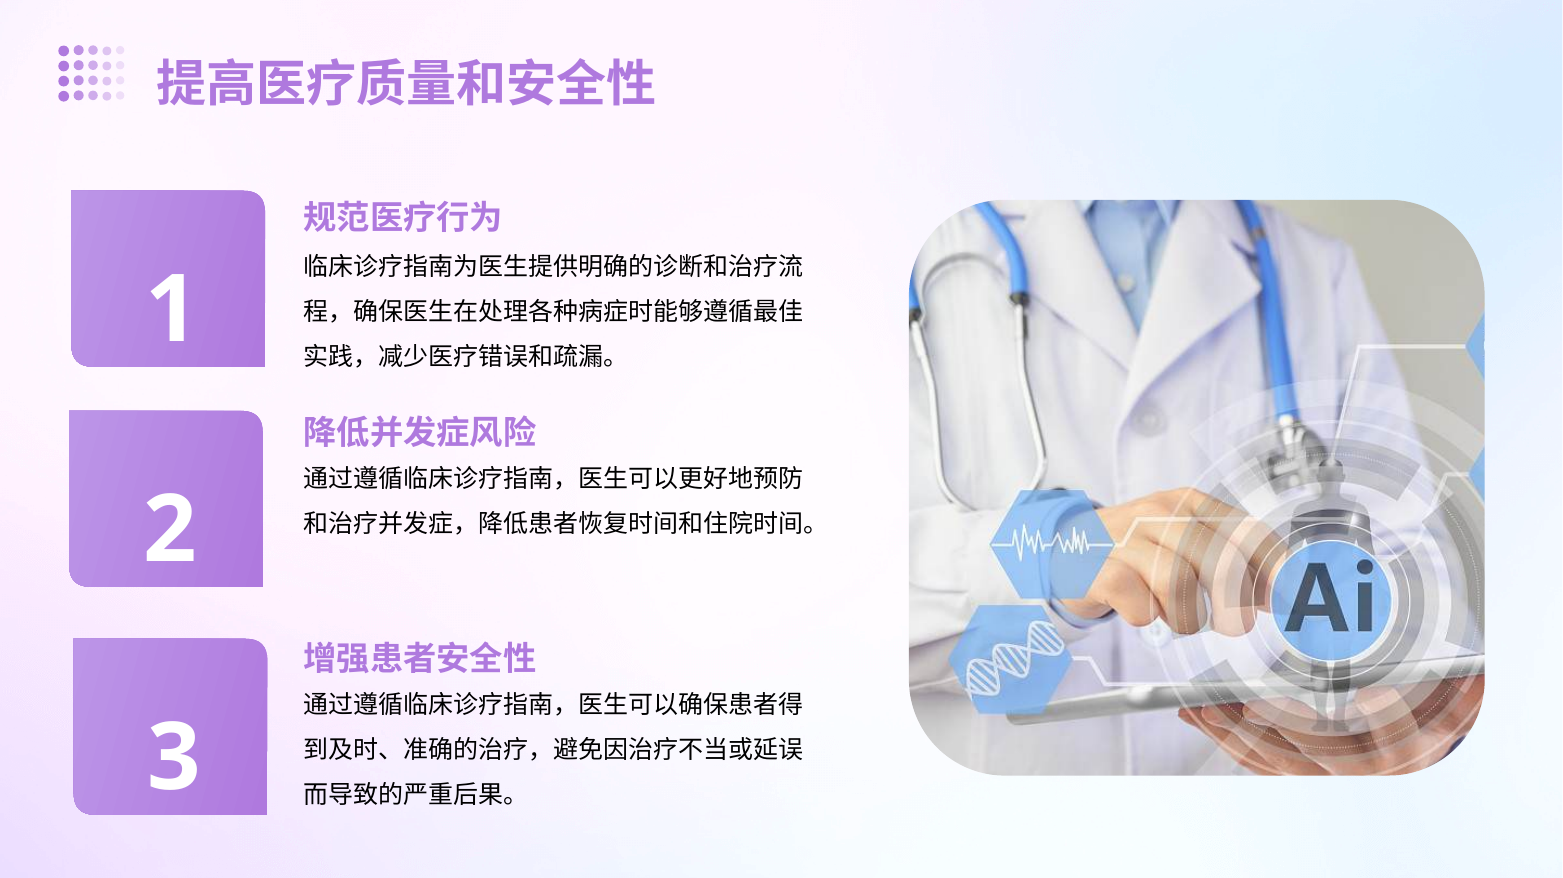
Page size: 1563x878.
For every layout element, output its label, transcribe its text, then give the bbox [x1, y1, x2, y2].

text_box [102, 46, 112, 56]
text_box [58, 60, 70, 72]
text_box [73, 45, 84, 56]
text_box [73, 90, 84, 101]
text_box [88, 75, 98, 86]
text_box [58, 90, 70, 102]
text_box [88, 90, 98, 101]
text_box 1 [97, 175, 240, 376]
text_box [115, 61, 125, 70]
text_box 3 [99, 623, 242, 824]
text_box [115, 76, 125, 85]
text_box [102, 61, 112, 71]
text_box [115, 45, 125, 55]
text_box [240, 190, 266, 367]
text_box [242, 638, 268, 815]
text_box [71, 190, 97, 367]
picture [0, 0, 1563, 878]
text_box 通过遵循临床诊疗指南，医生可以确保患者得到及时、准确的治疗，避免因治疗不当或延误而导致的严重后果。 [288, 657, 831, 824]
text_box 通过遵循临床诊疗指南，医生可以更好地预防和治疗并发症，降低患者恢复时间和住院时间。 [288, 431, 831, 553]
text_box [73, 75, 84, 86]
text_box [69, 410, 94, 587]
text_box [88, 45, 98, 55]
text_box [58, 75, 70, 87]
text_box [88, 60, 98, 70]
text_box [102, 76, 112, 86]
text_box 临床诊疗指南为医生提供明确的诊断和治疗流程，确保医生在处理各种病症时能够遵循最佳实践，减少医疗错误和疏漏。 [288, 219, 831, 386]
text_box 规范医疗行为 [288, 160, 829, 252]
text_box 增强患者安全性 [288, 601, 829, 693]
text_box 降低并发症风险 [288, 375, 829, 467]
text_box [58, 45, 70, 57]
text_box 提高医疗质量和安全性 [140, 11, 1423, 128]
text_box [238, 410, 263, 587]
text_box [73, 638, 99, 815]
text_box [115, 91, 125, 100]
text_box [102, 91, 112, 101]
text_box 2 [94, 395, 238, 596]
text_box [73, 60, 84, 71]
